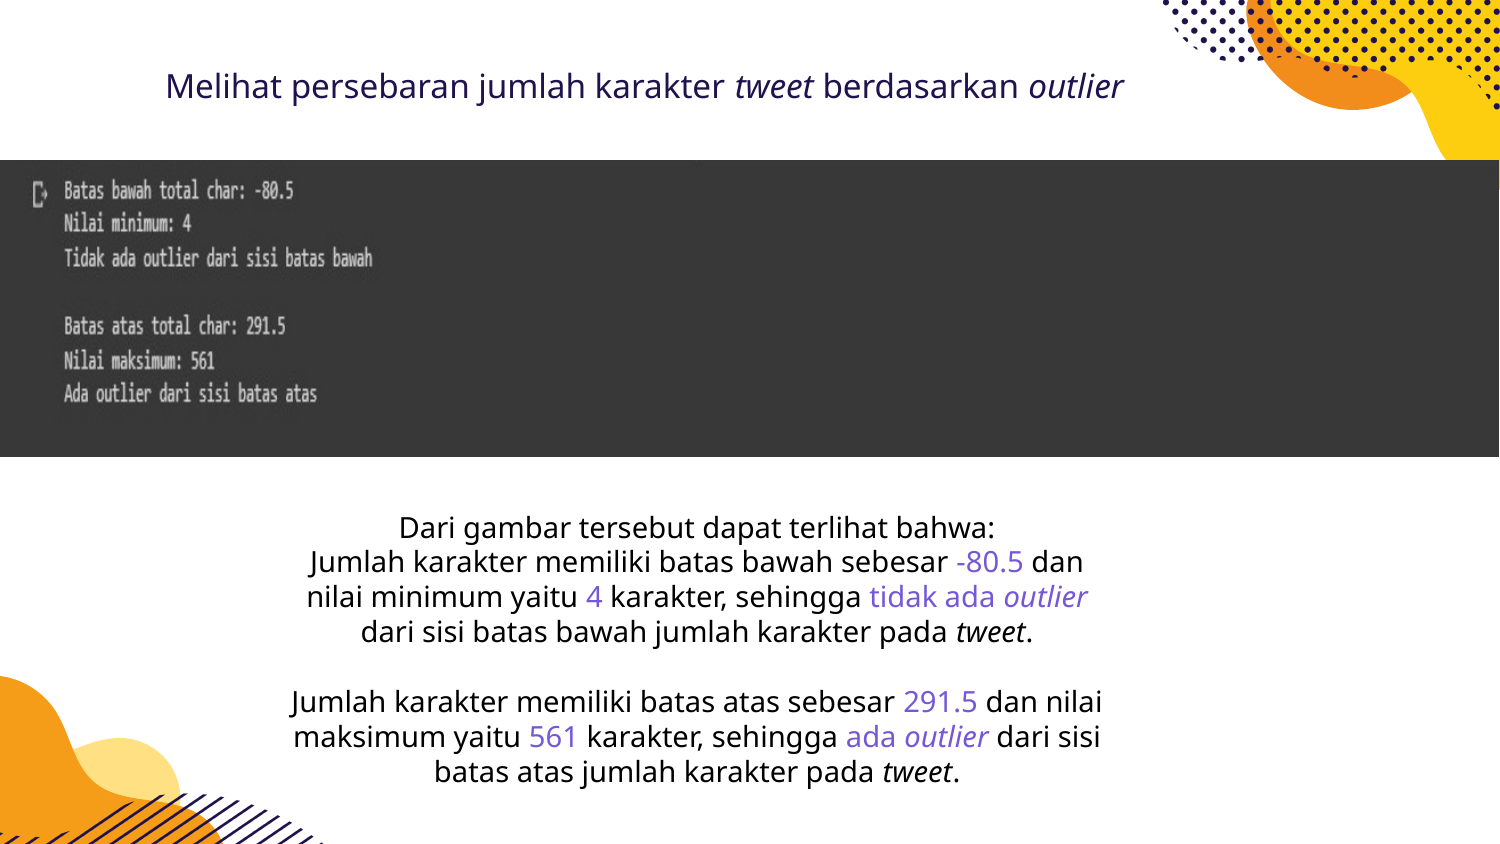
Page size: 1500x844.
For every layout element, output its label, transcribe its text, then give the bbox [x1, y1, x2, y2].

picture [0, 0, 1500, 458]
picture [0, 634, 446, 844]
title Melihat persebaran jumlah karakter tweet berdasarkan outlier [150, 50, 1348, 159]
text_box Dari gambar tersebut dapat terlihat bahwa: Jumlah karakter memiliki batas bawah sebesar -80.5 dan nilai minimum yaitu 4 karakter, sehingga tidak ada outlier dari sisi batas bawah jumlah karakter pada tweet. Jumlah karakter memiliki batas atas sebesar 291.5 dan nilai maksimum yaitu 561 karakter, sehingga ada outlier dari sisi batas atas jumlah karakter pada tweet. [271, 501, 1123, 831]
